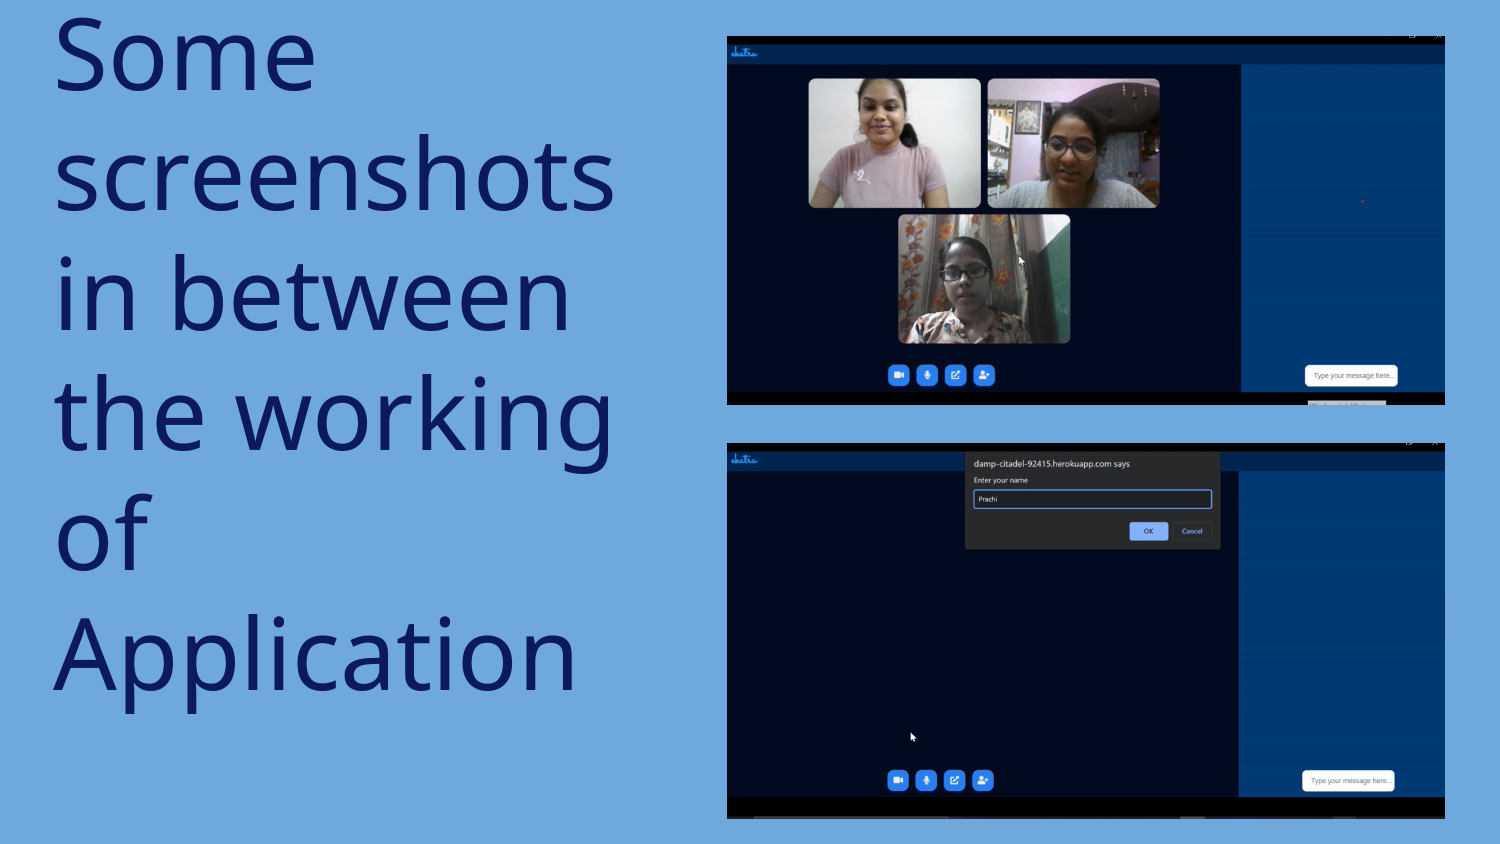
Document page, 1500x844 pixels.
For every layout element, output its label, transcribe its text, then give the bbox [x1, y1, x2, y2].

picture [726, 443, 1445, 820]
picture [726, 36, 1445, 405]
title Some screenshots in between the working of Application [38, 226, 703, 475]
